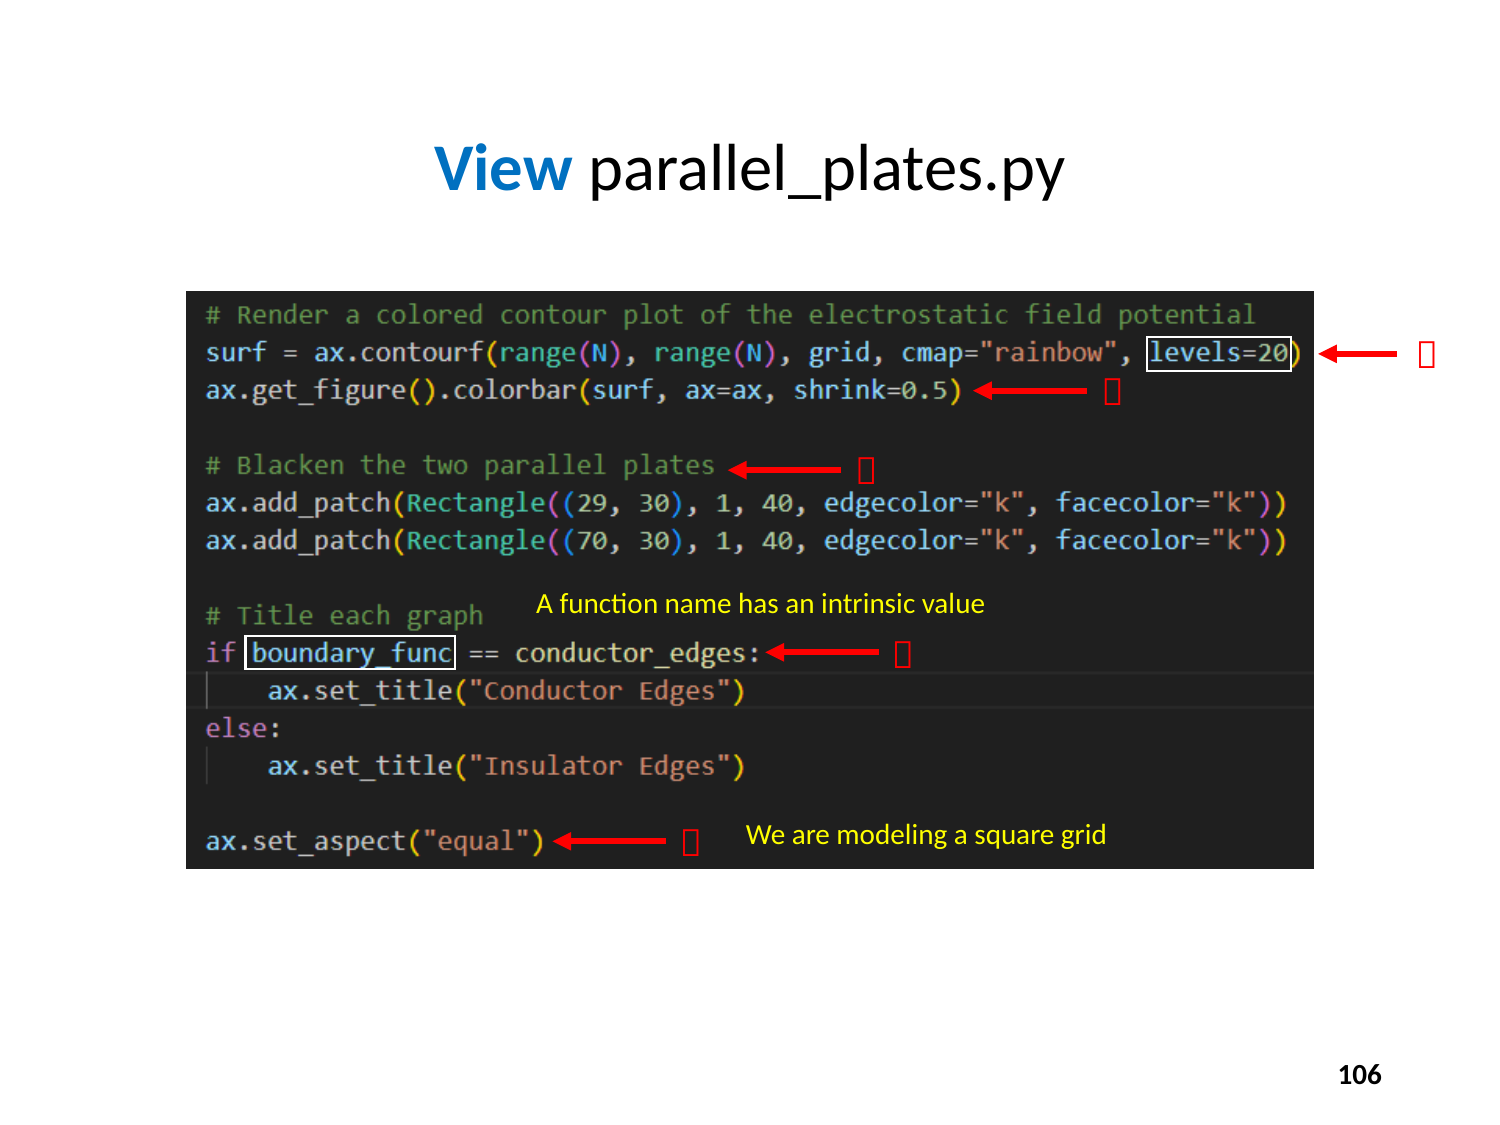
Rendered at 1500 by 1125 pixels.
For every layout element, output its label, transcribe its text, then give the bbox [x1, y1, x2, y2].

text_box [552, 811, 728, 872]
title View parallel_plates.py [103, 59, 1397, 278]
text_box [765, 623, 940, 685]
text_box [973, 360, 1150, 421]
picture [185, 291, 1315, 869]
slide_number 106 [1059, 1042, 1397, 1103]
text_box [1318, 323, 1464, 385]
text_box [727, 439, 903, 501]
